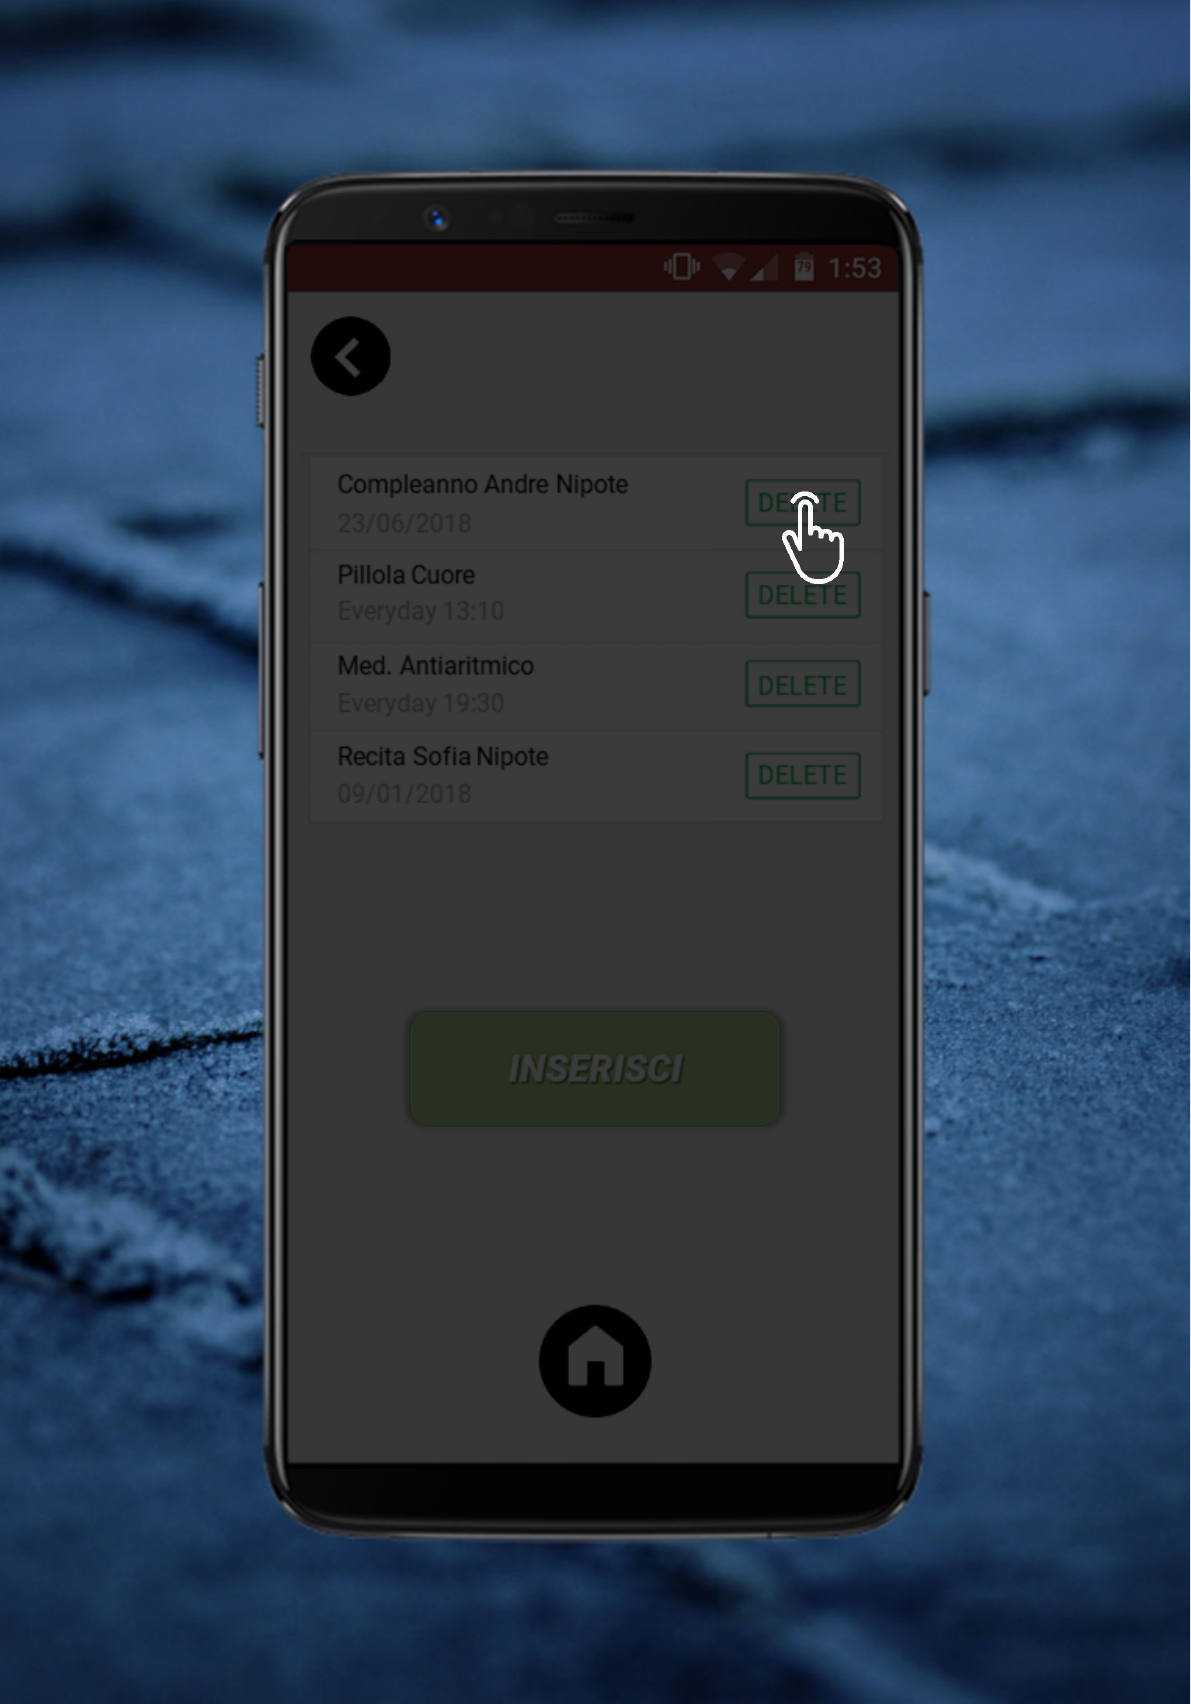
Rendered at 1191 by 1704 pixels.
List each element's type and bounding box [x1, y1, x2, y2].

text_box [0, 0, 1191, 1704]
picture [753, 476, 871, 593]
